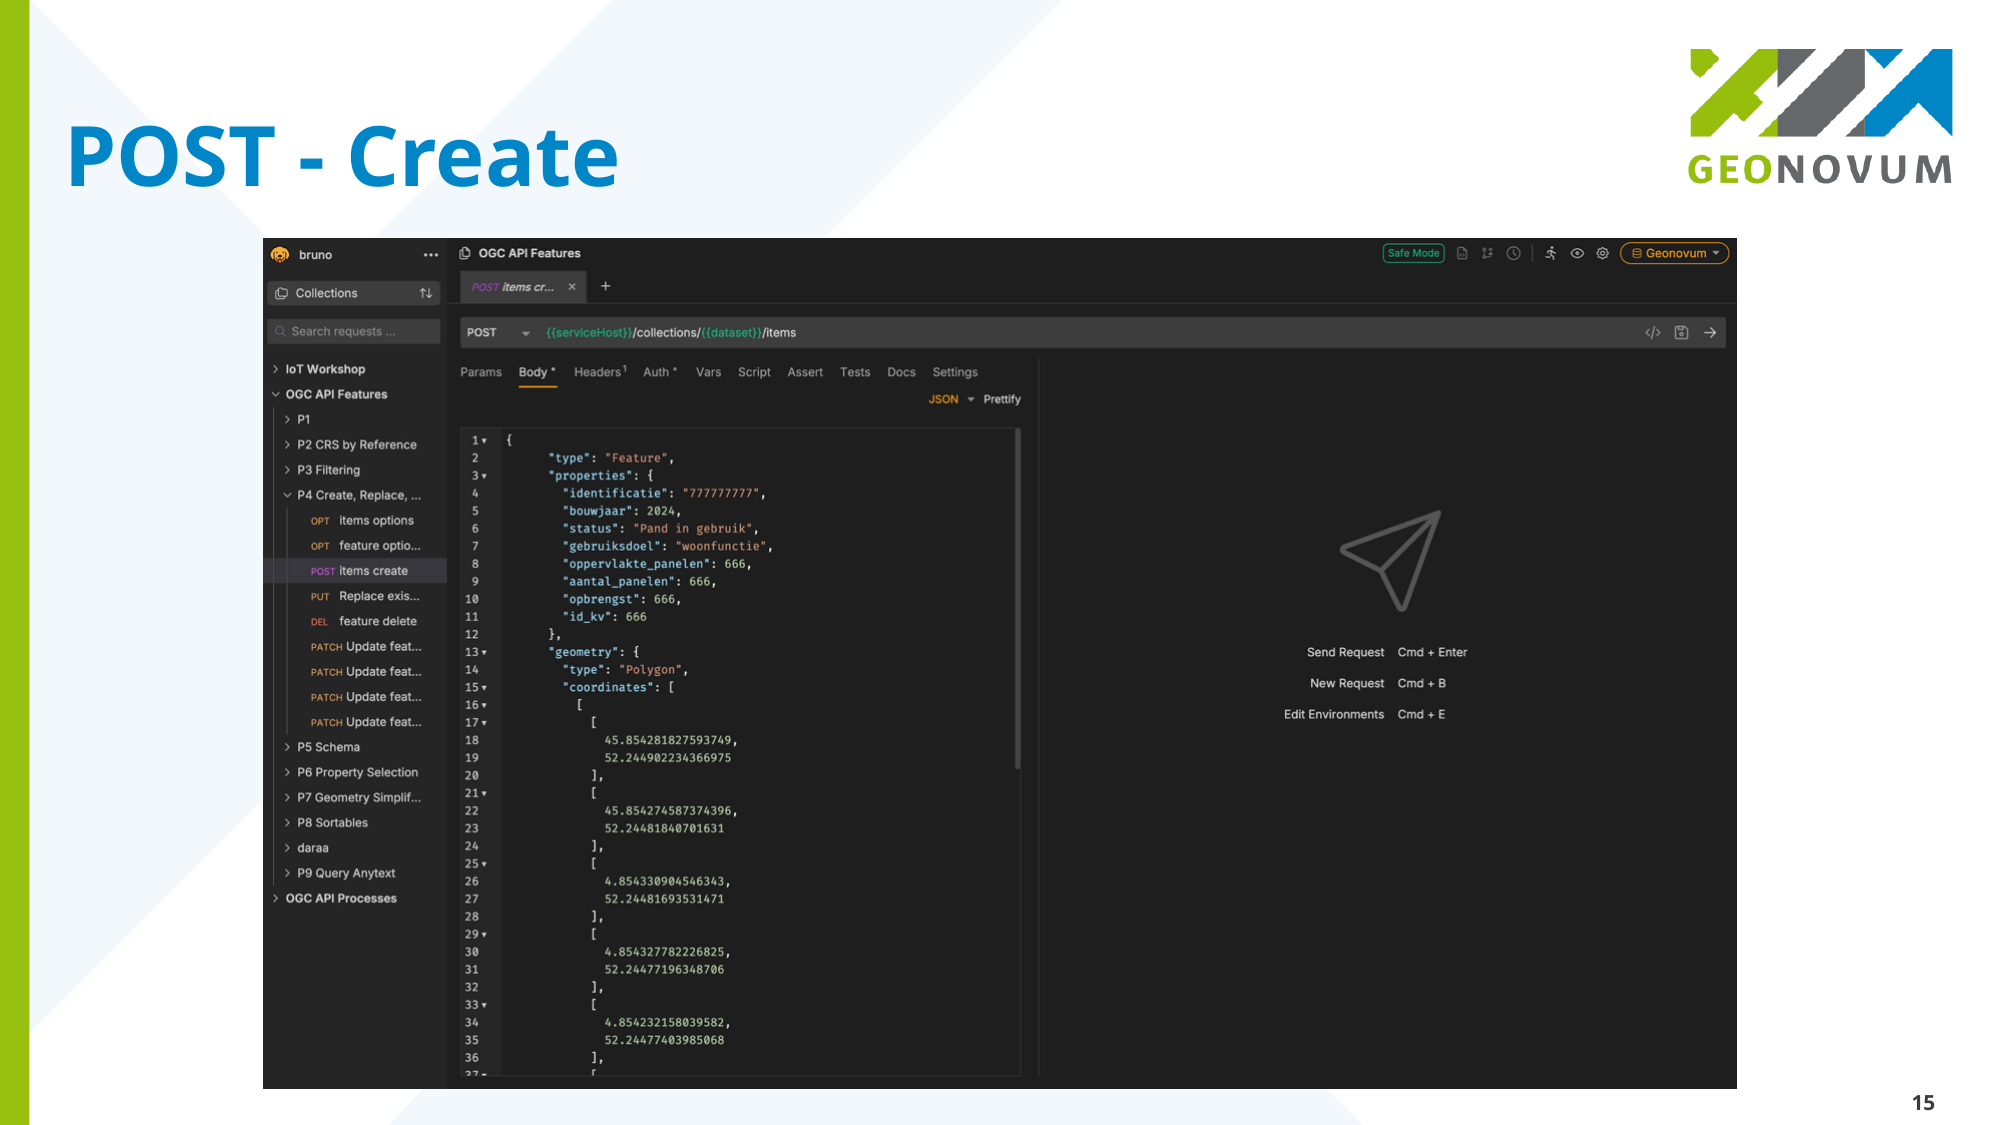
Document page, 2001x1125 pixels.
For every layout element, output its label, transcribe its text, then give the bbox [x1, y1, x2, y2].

picture [1686, 49, 1955, 186]
picture [263, 238, 1737, 1089]
title POST - Create [49, 0, 1654, 210]
slide_number 15 [1824, 1088, 1951, 1120]
